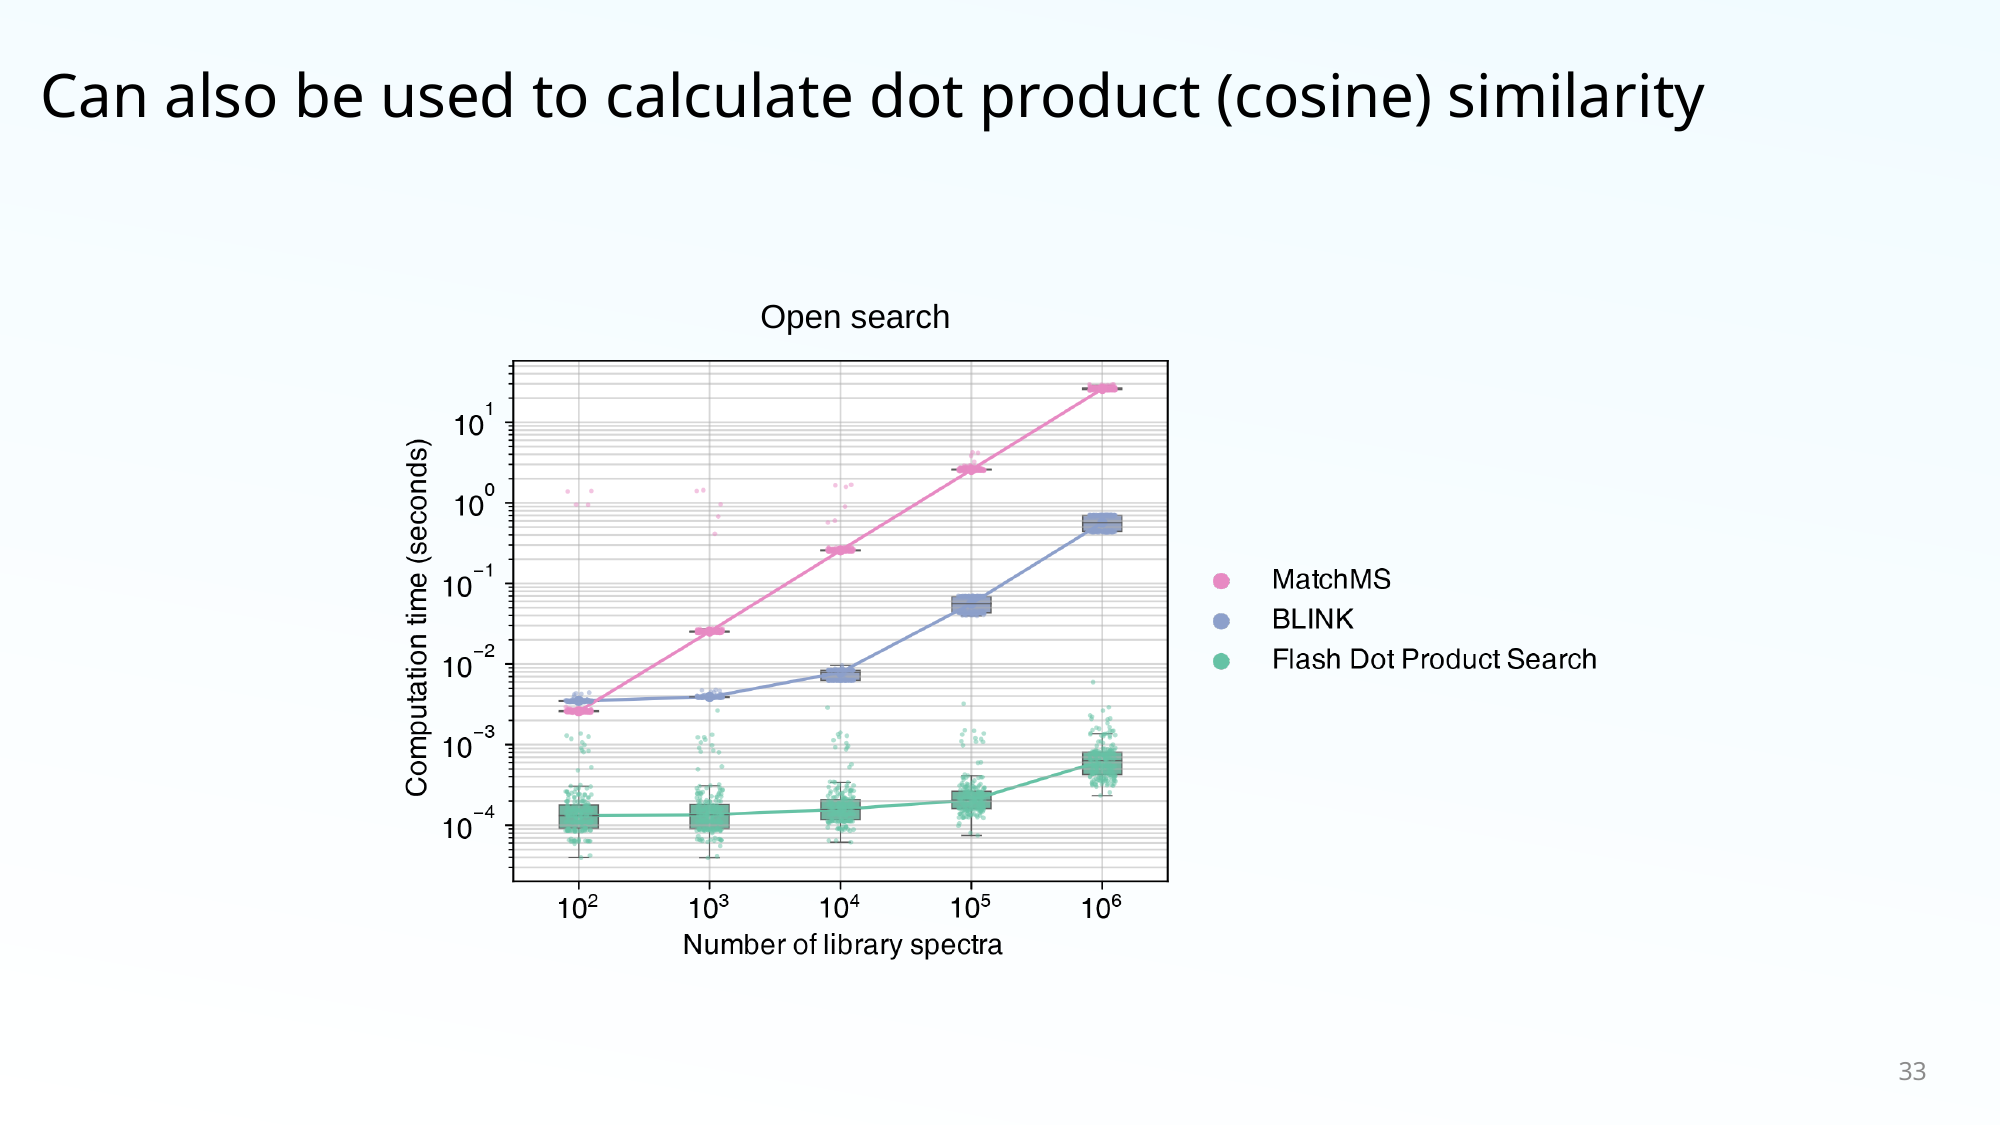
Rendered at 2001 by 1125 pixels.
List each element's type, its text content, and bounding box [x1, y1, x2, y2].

slide_number 33 [1866, 1042, 1942, 1103]
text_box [388, 287, 1622, 977]
title Can also be used to calculate dot product (cosine) similarity [25, 39, 1986, 158]
